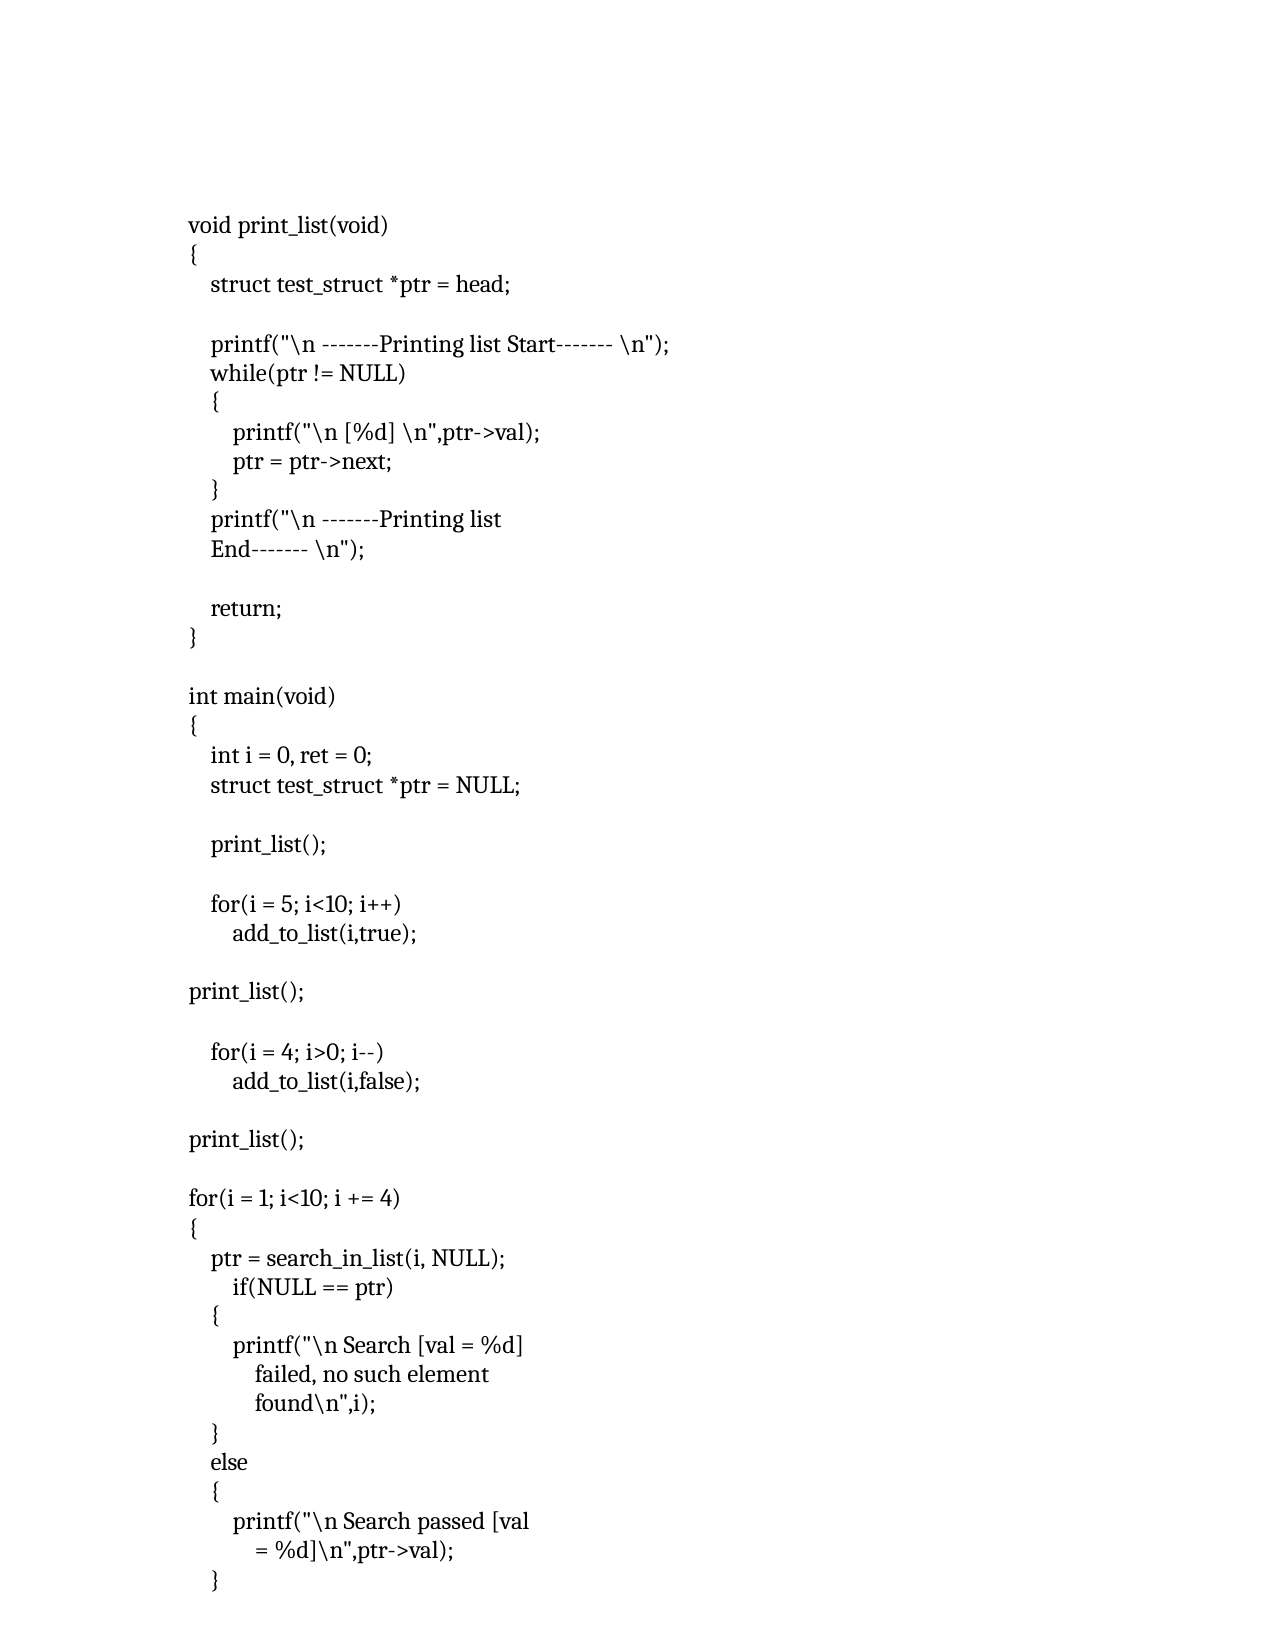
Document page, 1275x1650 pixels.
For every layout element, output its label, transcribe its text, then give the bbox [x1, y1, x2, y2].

text_box void print_list(void) { struct test_struct *ptr = head; printf("\n -------Printing list Start------- \n"); while(ptr != NULL) { printf("\n [%d] \n",ptr->val); ptr = ptr->next; } printf("\n -------Printing list End------- \n"); return; } int main(void) { int i = 0, ret = 0; struct test_struct *ptr = NULL; print_list(); for(i = 5; i<10; i++) add_to_list(i,true); print_list(); for(i = 4; i>0; i--) add_to_list(i,false); print_list(); for(i = 1; i<10; i += 4) { ptr = search_in_list(i, NULL); if(NULL == ptr) { printf("\n Search [val = %d] failed, no such element found\n",i); } else { printf("\n Search passed [val = %d]\n",ptr->val); } [186, 206, 939, 1594]
